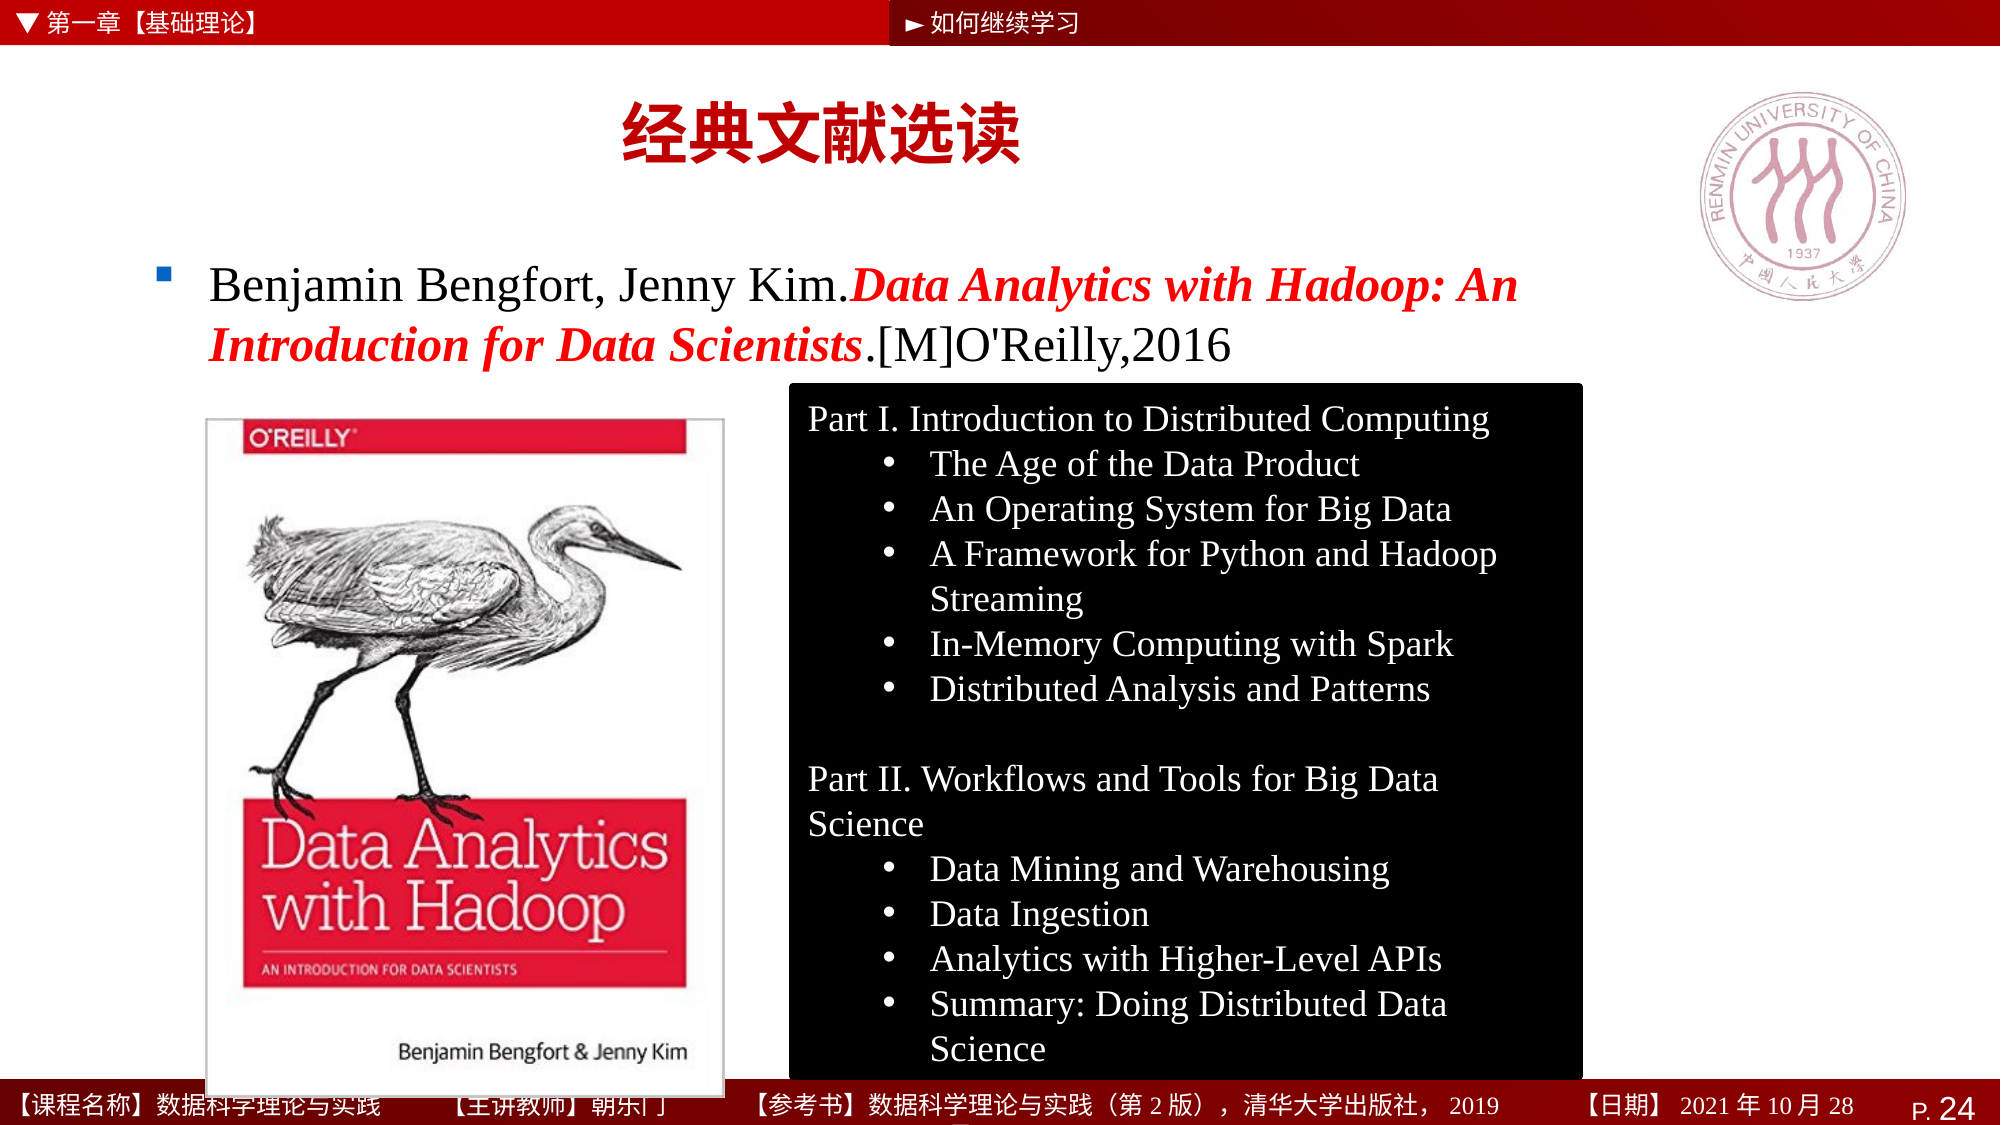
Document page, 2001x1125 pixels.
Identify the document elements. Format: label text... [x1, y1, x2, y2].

list ►如何继续学习 [890, 0, 1249, 43]
list Benjamin Bengfort, Jenny Kim.Data Analytics with Hadoop: An Introduction for Data Scientists.[M]O'Reilly,2016 [137, 243, 1749, 1026]
list ▼第一章【基础理论】 [0, 0, 725, 43]
title 经典文献选读 [64, 64, 1579, 200]
picture [1696, 89, 1910, 304]
text_box Part I. Introduction to Distributed Computing The Age of the Data Product An Operating System for Big Data A Framework for Python and Hadoop Streaming In-Memory Computing with Spark Distributed Analysis and Patterns Part II. Workflows and Tools for Big Data Science Data Mining and Warehousing Data Ingestion Analytics with Higher-Level APIs Summary: Doing Distributed Data Science [789, 383, 1583, 1080]
picture [205, 418, 725, 1098]
